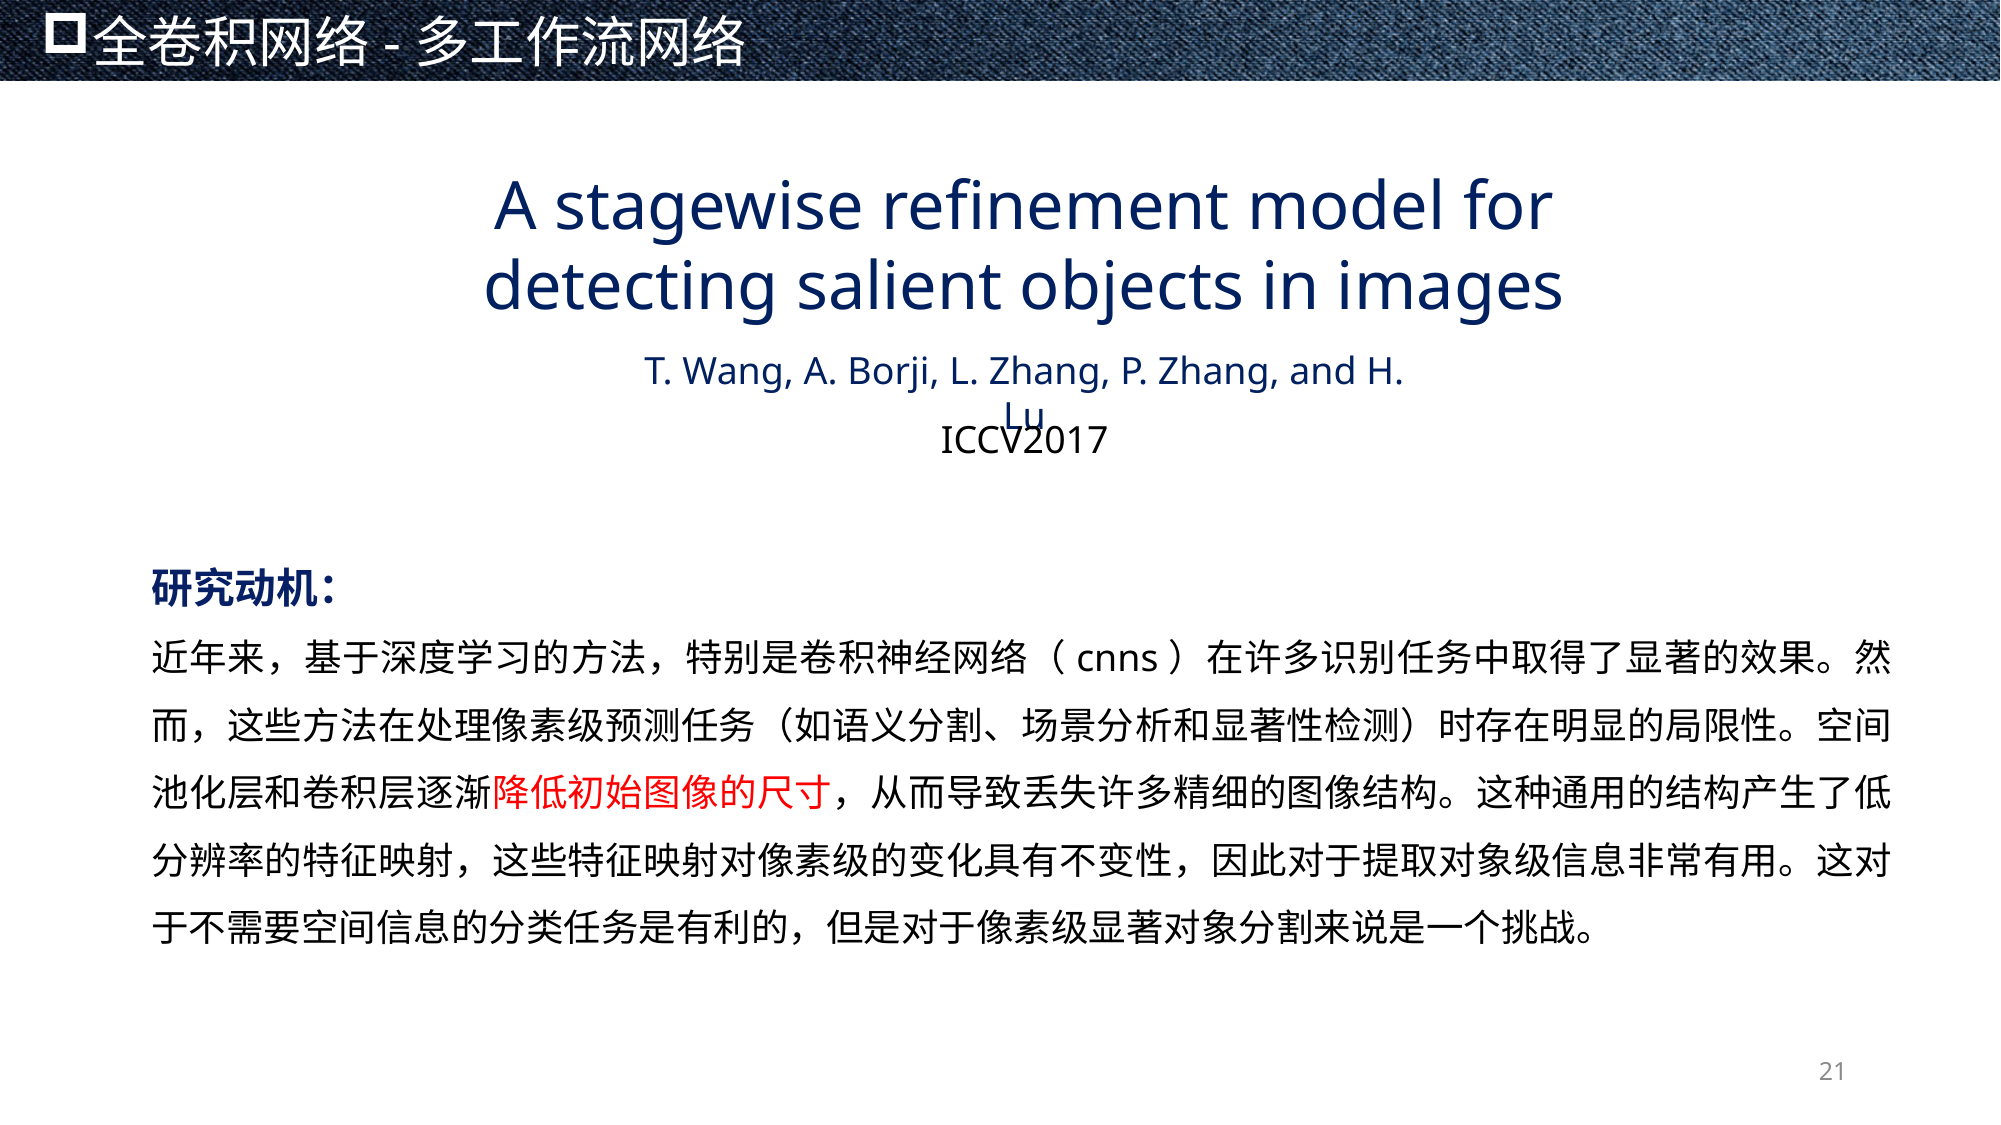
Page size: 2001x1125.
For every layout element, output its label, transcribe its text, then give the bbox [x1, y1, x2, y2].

text_box 研究动机： 近年来，基于深度学习的方法，特别是卷积神经网络（cnns）在许多识别任务中取得了显著的效果。然而，这些方法在处理像素级预测任务（如语义分割、场景分析和显著性检测）时存在明显的局限性。空间池化层和卷积层逐渐降低初始图像的尺寸，从而导致丢失许多精细的图像结构。这种通用的结构产生了低分辨率的特征映射，这些特征映射对像素级的变化具有不变性，因此对于提取对象级信息非常有用。这对于不需要空间信息的分类任务是有利的，但是对于像素级显著对象分割来说是一个挑战。 [136, 529, 1908, 957]
slide_number 21 [1412, 1042, 1863, 1103]
text_box T. Wang, A. Borji, L. Zhang, P. Zhang, and H. Lu [624, 340, 1426, 445]
text_box A stagewise refinement model for detecting salient objects in images [358, 155, 1691, 331]
text_box ICCV2017 [684, 408, 1366, 469]
picture [0, 0, 2000, 81]
